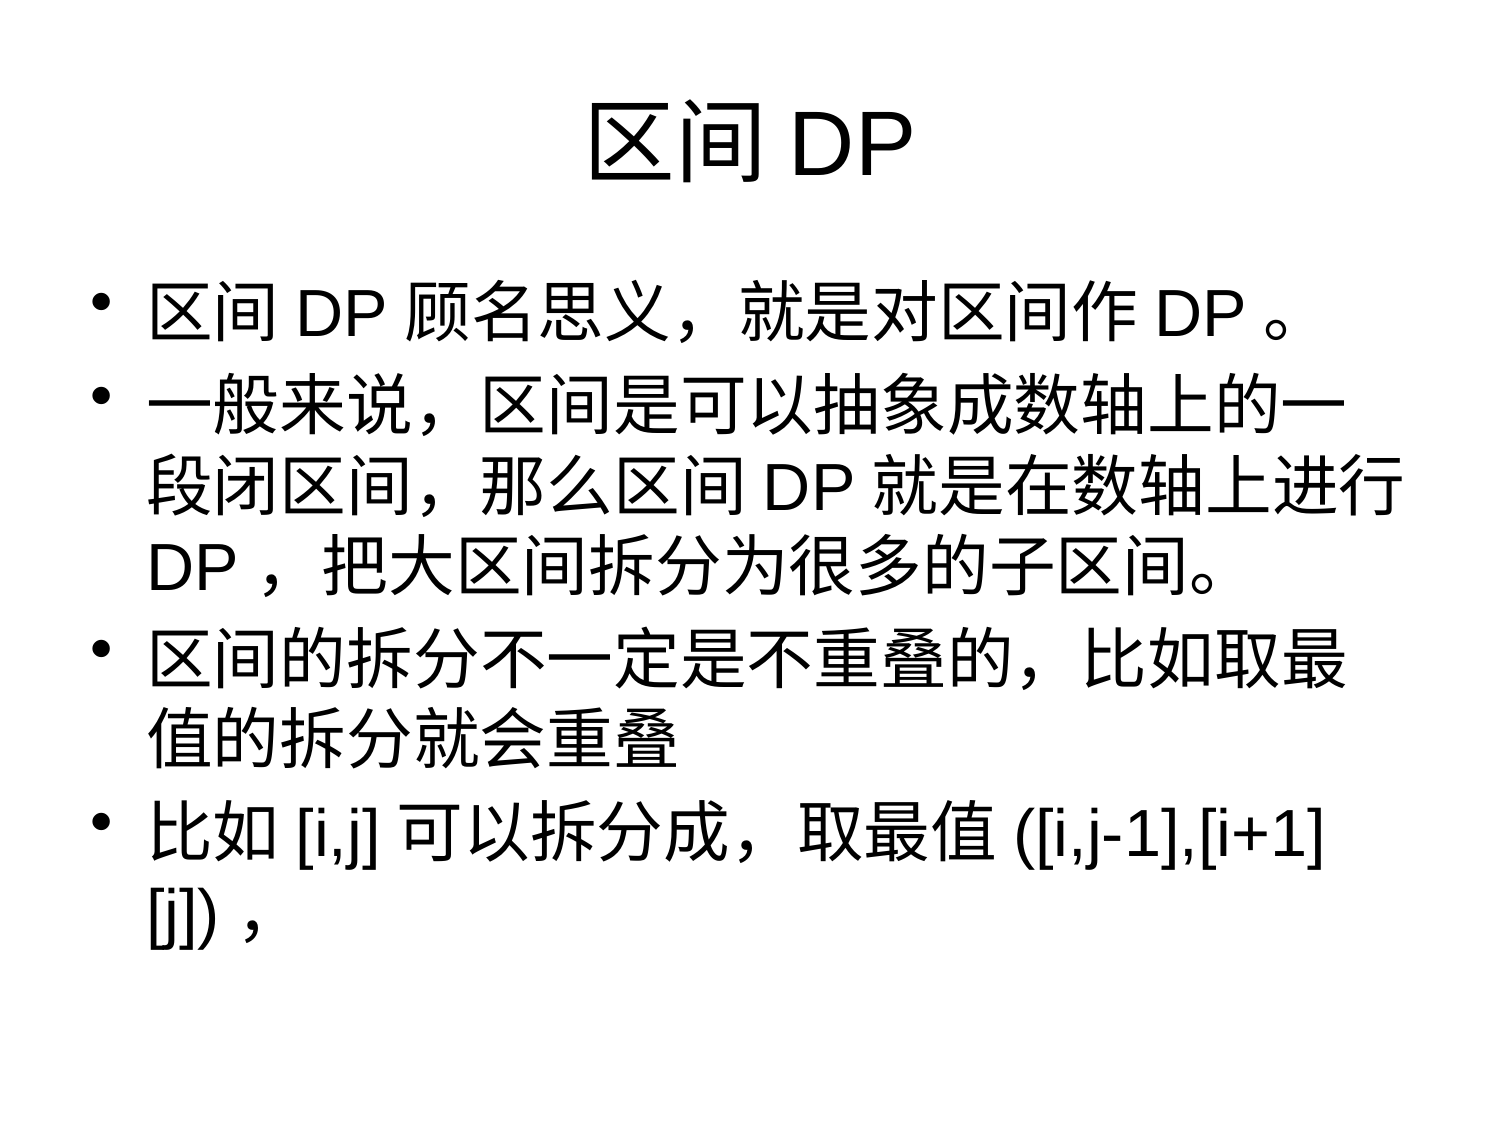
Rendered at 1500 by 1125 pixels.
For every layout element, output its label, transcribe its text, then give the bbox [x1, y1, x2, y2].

list 区间DP顾名思义，就是对区间作DP。 一般来说，区间是可以抽象成数轴上的一段闭区间，那么区间DP就是在数轴上进行DP，把大区间拆分为很多的子区间。 区间的拆分不一定是不重叠的，比如取最值的拆分就会重叠 比如[i,j]可以拆分成，取最值([i,j-1],[i+1][j])， [75, 262, 1425, 1005]
title 区间DP [75, 45, 1425, 233]
